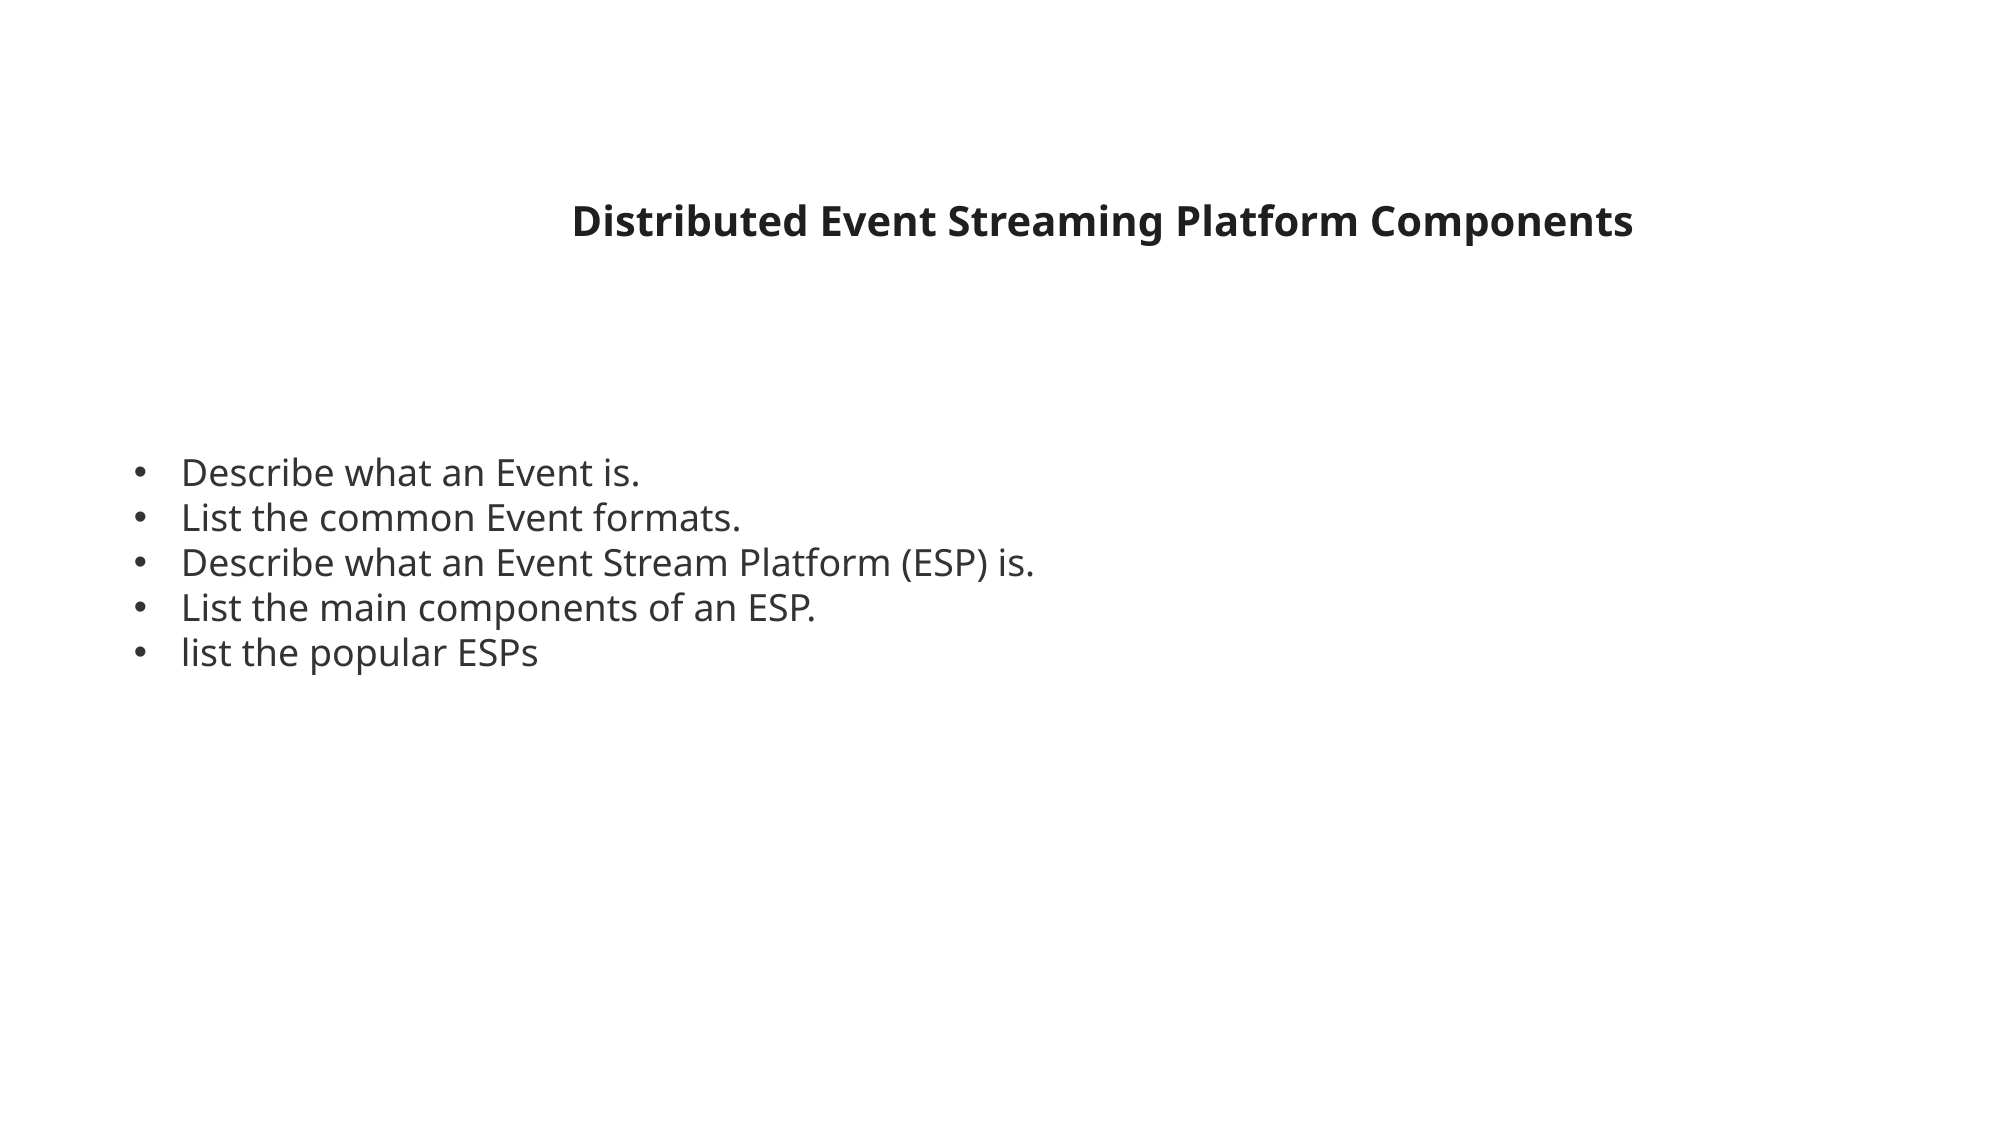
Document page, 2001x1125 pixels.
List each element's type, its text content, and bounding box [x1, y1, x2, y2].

text_box Describe what an Event is. List the common Event formats. Describe what an Event Stream Platform (ESP) is. List the main components of an ESP. list the popular ESPs [119, 441, 1937, 681]
text_box Distributed Event Streaming Platform Components [556, 187, 1650, 253]
